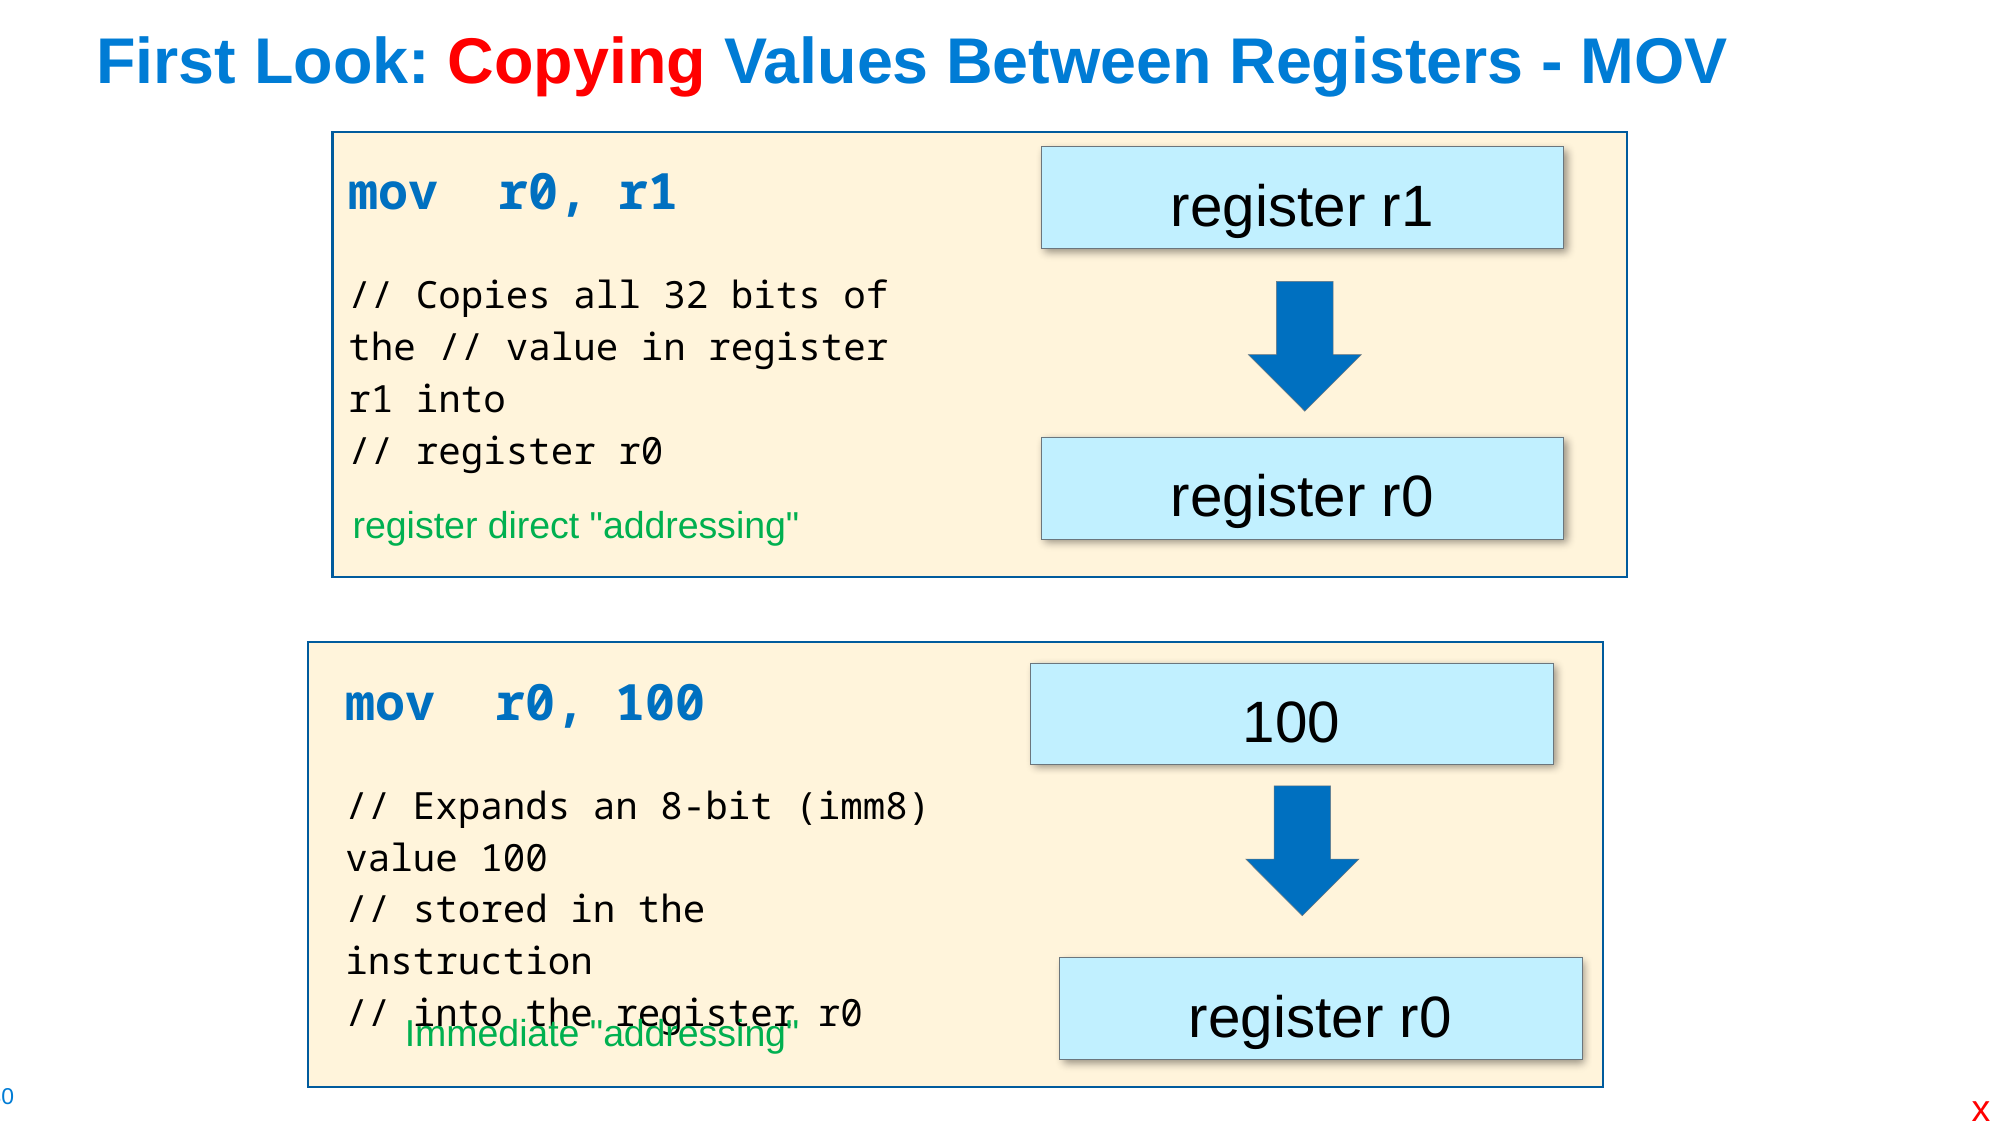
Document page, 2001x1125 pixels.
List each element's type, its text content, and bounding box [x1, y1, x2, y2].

text_box register direct "addressing" [337, 493, 815, 554]
title First Look: Copying Values Between Registers - MOV [81, 13, 1807, 105]
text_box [308, 642, 1604, 1088]
text_box [331, 131, 1628, 578]
text_box mov r0, r1 // Copies all 32 bits of the // value in register r1 into // register r0 [333, 152, 959, 525]
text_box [1041, 146, 1564, 539]
text_box x [1956, 1076, 2000, 1125]
